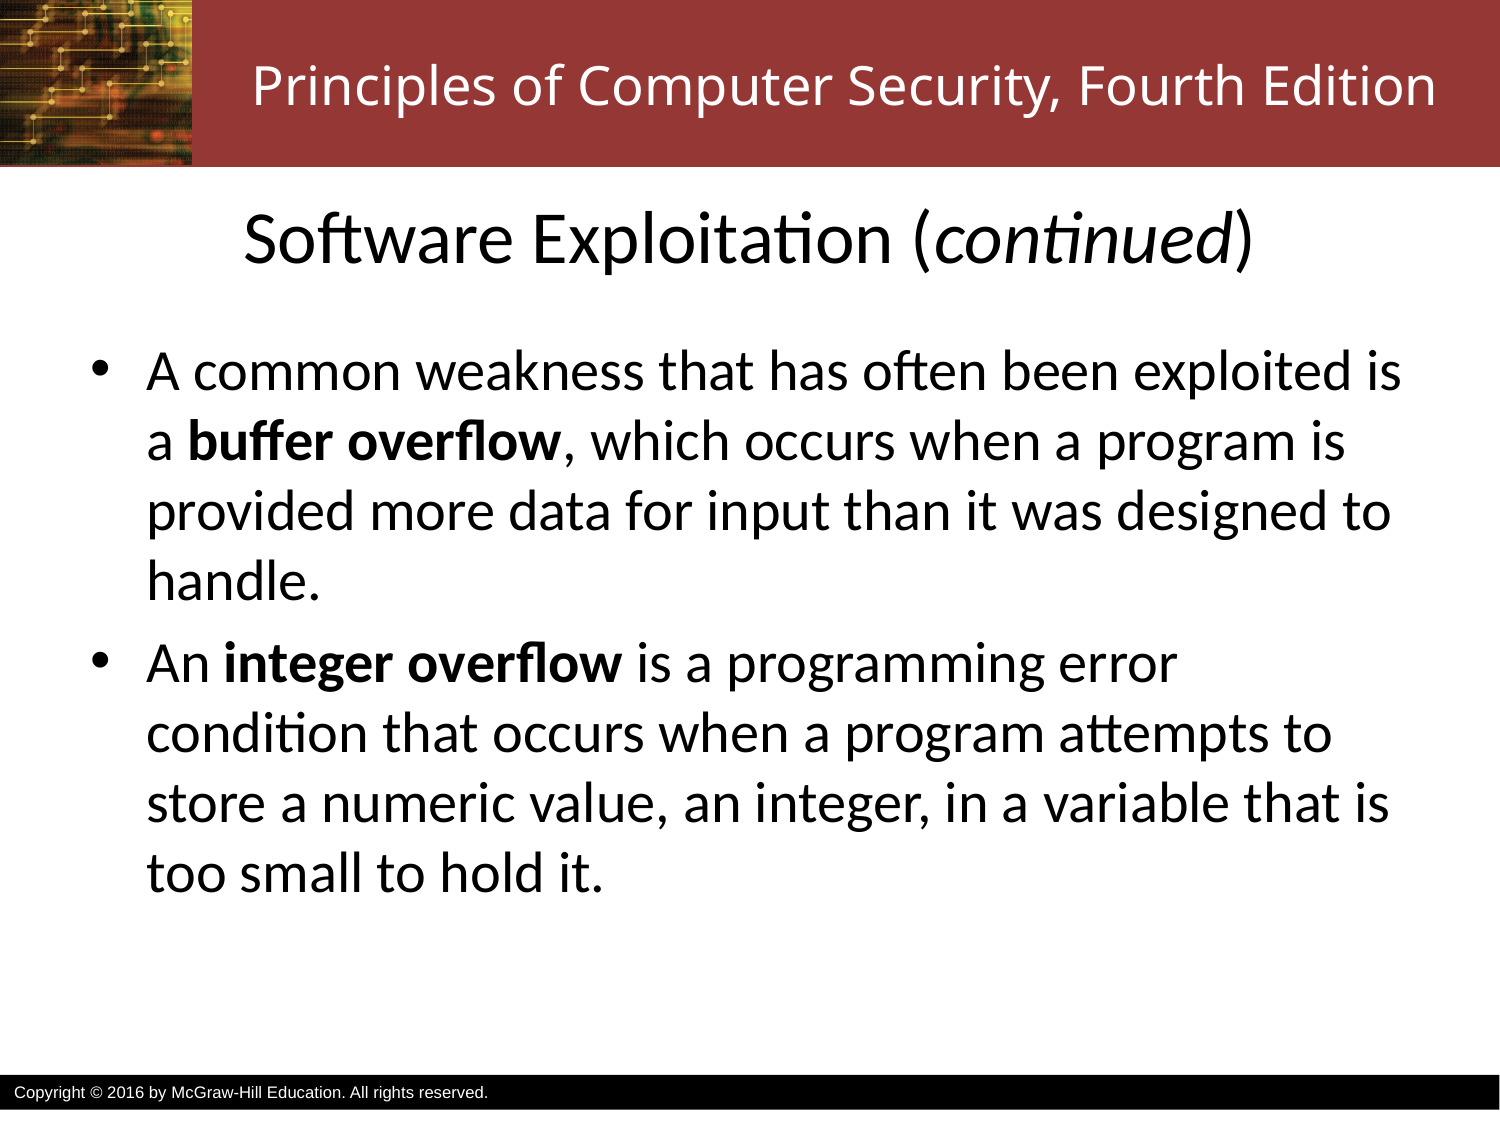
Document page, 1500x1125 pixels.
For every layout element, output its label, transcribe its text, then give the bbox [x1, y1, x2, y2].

list A common weakness that has often been exploited is a buffer overflow, which occurs when a program is provided more data for input than it was designed to handle. An integer overflow is a programming error condition that occurs when a program attempts to store a numeric value, an integer, in a variable that is too small to hold it. [75, 324, 1425, 1005]
title Software Exploitation (continued) [75, 181, 1425, 324]
picture [0, 0, 192, 165]
